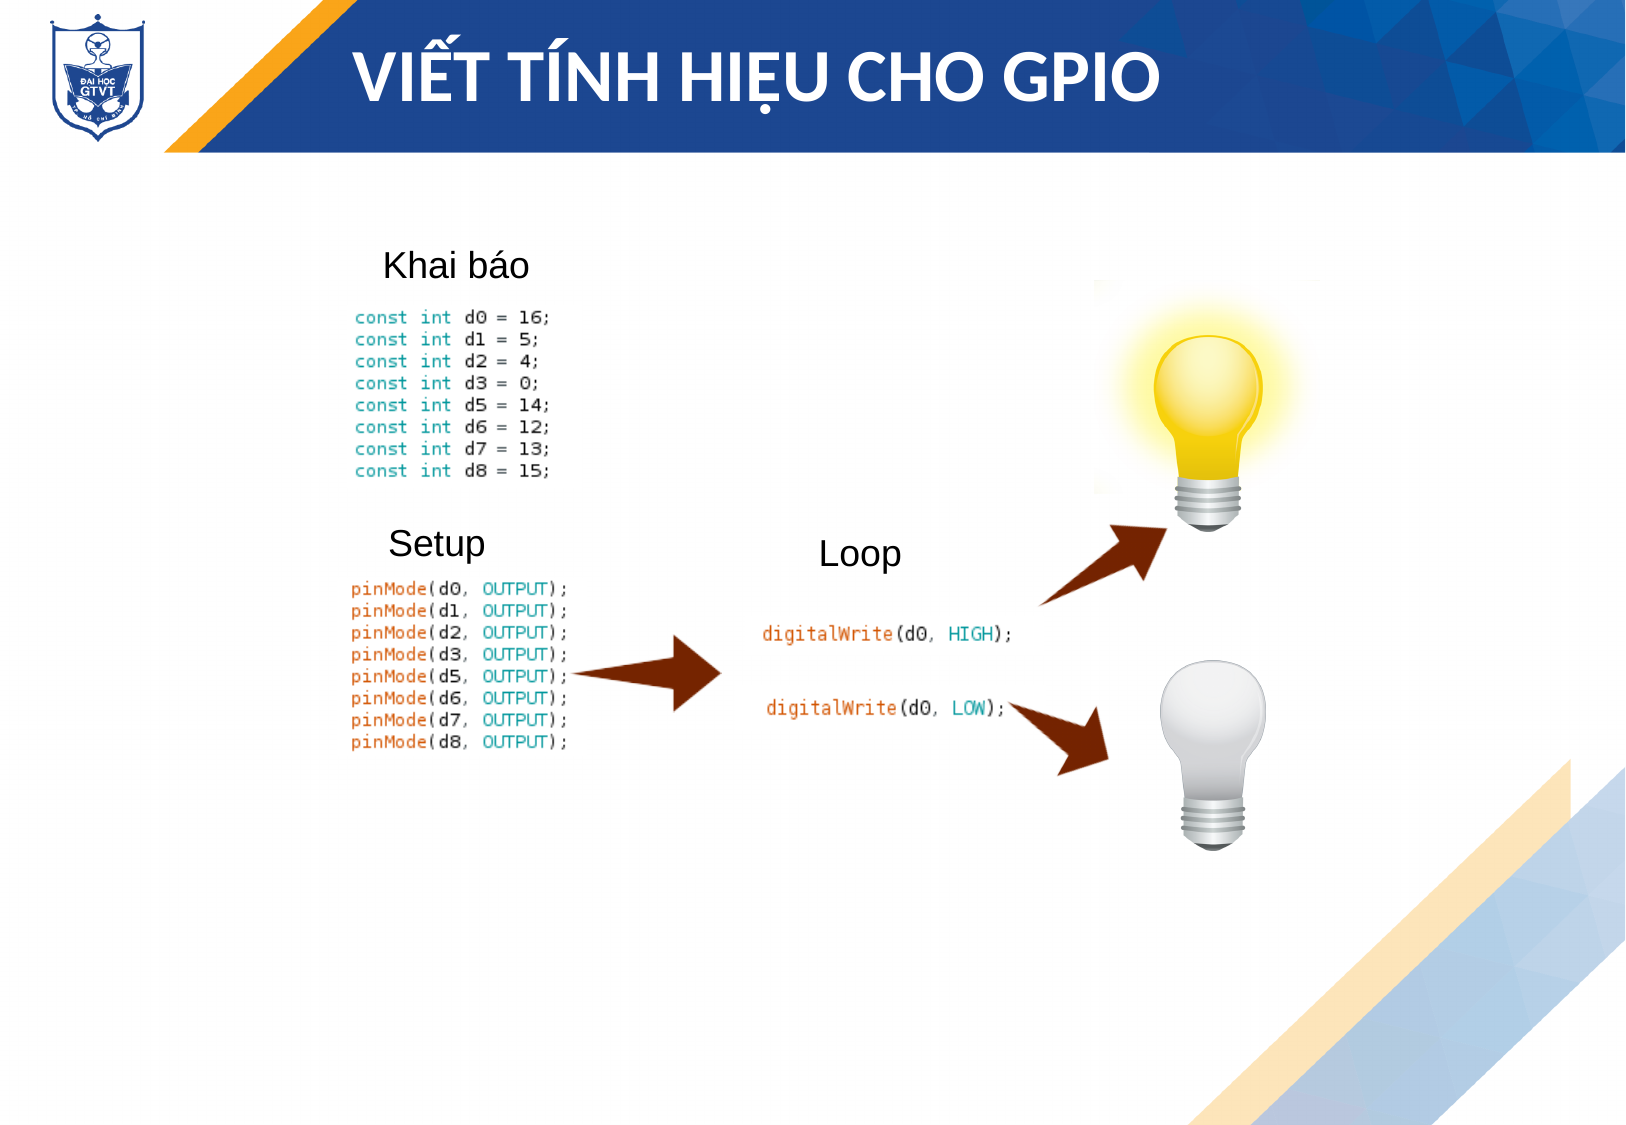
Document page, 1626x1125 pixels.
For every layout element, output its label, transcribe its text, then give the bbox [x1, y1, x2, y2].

text_box Loop [770, 521, 950, 578]
text_box [148, 262, 1611, 450]
text_box VIẾT TÍNH HIỆU CHO GPIO [338, 0, 1625, 185]
text_box Khai báo [343, 233, 569, 290]
picture [0, 0, 1626, 1125]
text_box Setup [332, 511, 542, 569]
